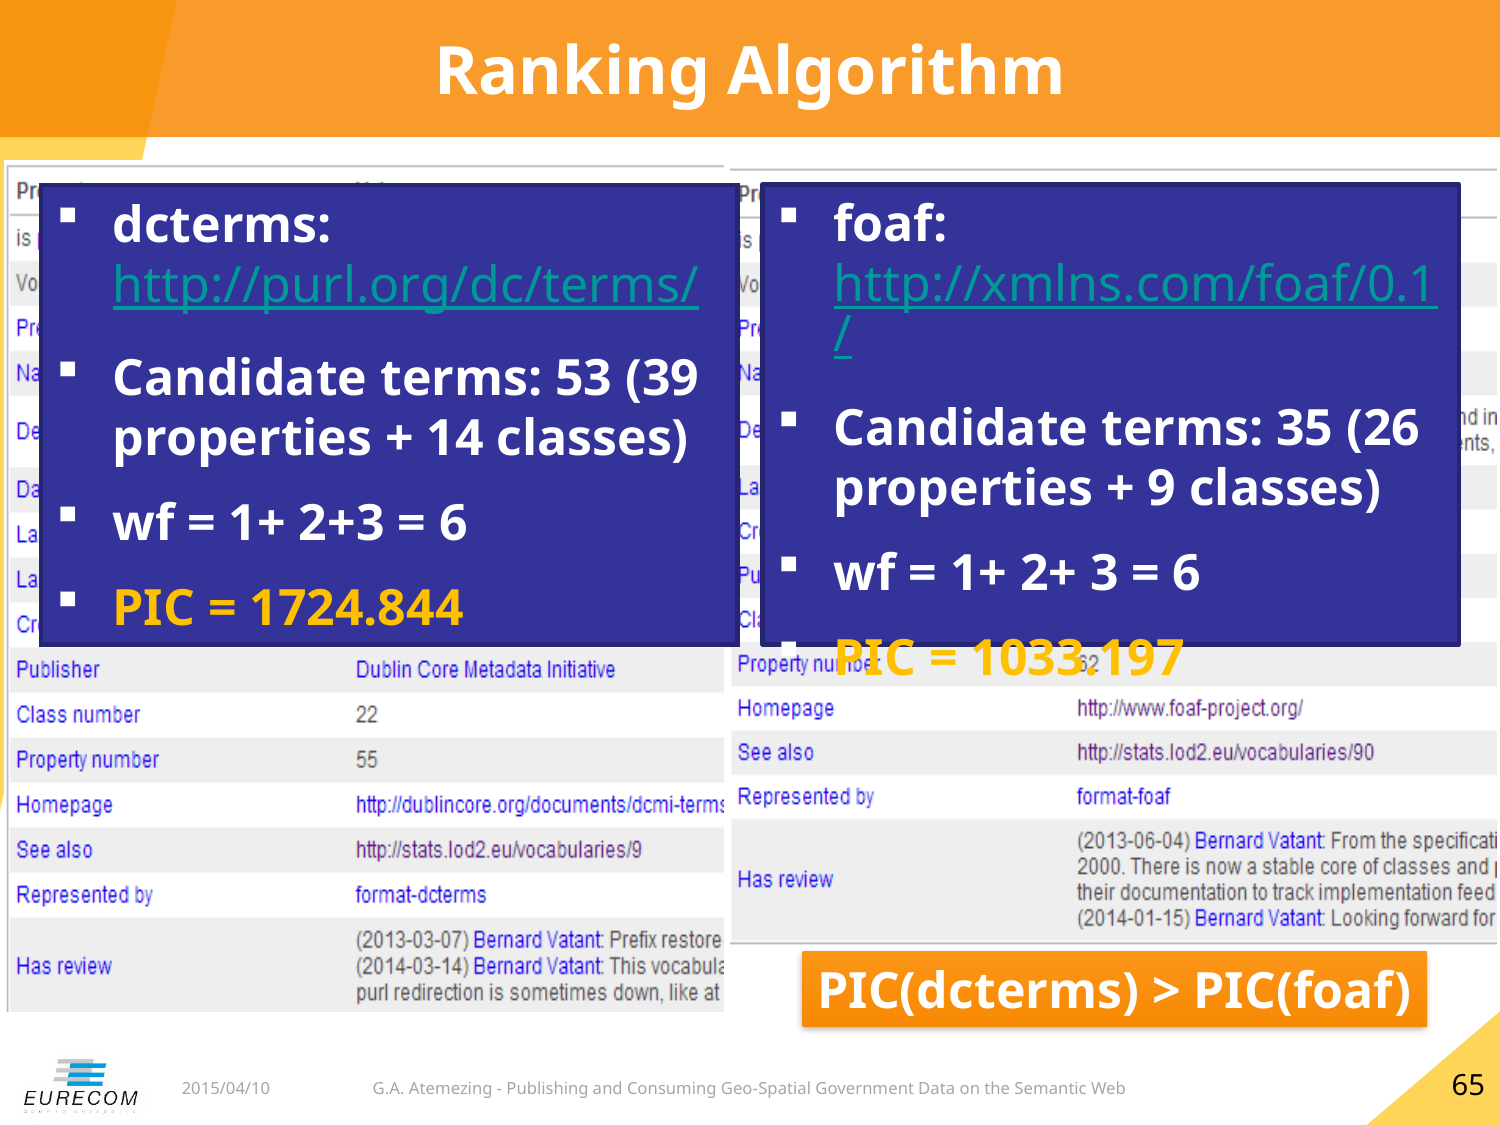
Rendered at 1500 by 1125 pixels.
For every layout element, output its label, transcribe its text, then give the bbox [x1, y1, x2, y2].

text_box 2015/04/10 [167, 1070, 345, 1103]
picture [730, 160, 1497, 952]
title Ranking Algorithm [0, 0, 1500, 138]
text_box [0, 138, 147, 163]
text_box PIC(dcterms) > PIC(foaf) [802, 961, 1428, 1027]
footer G.A. Atemezing - Publishing and Consuming Geo-Spatial Government Data on the Semantic Web [0, 1070, 1382, 1125]
picture [4, 160, 724, 1013]
picture [23, 1057, 138, 1116]
text_box [1445, 1011, 1500, 1058]
slide_number 65 [1382, 1058, 1500, 1125]
